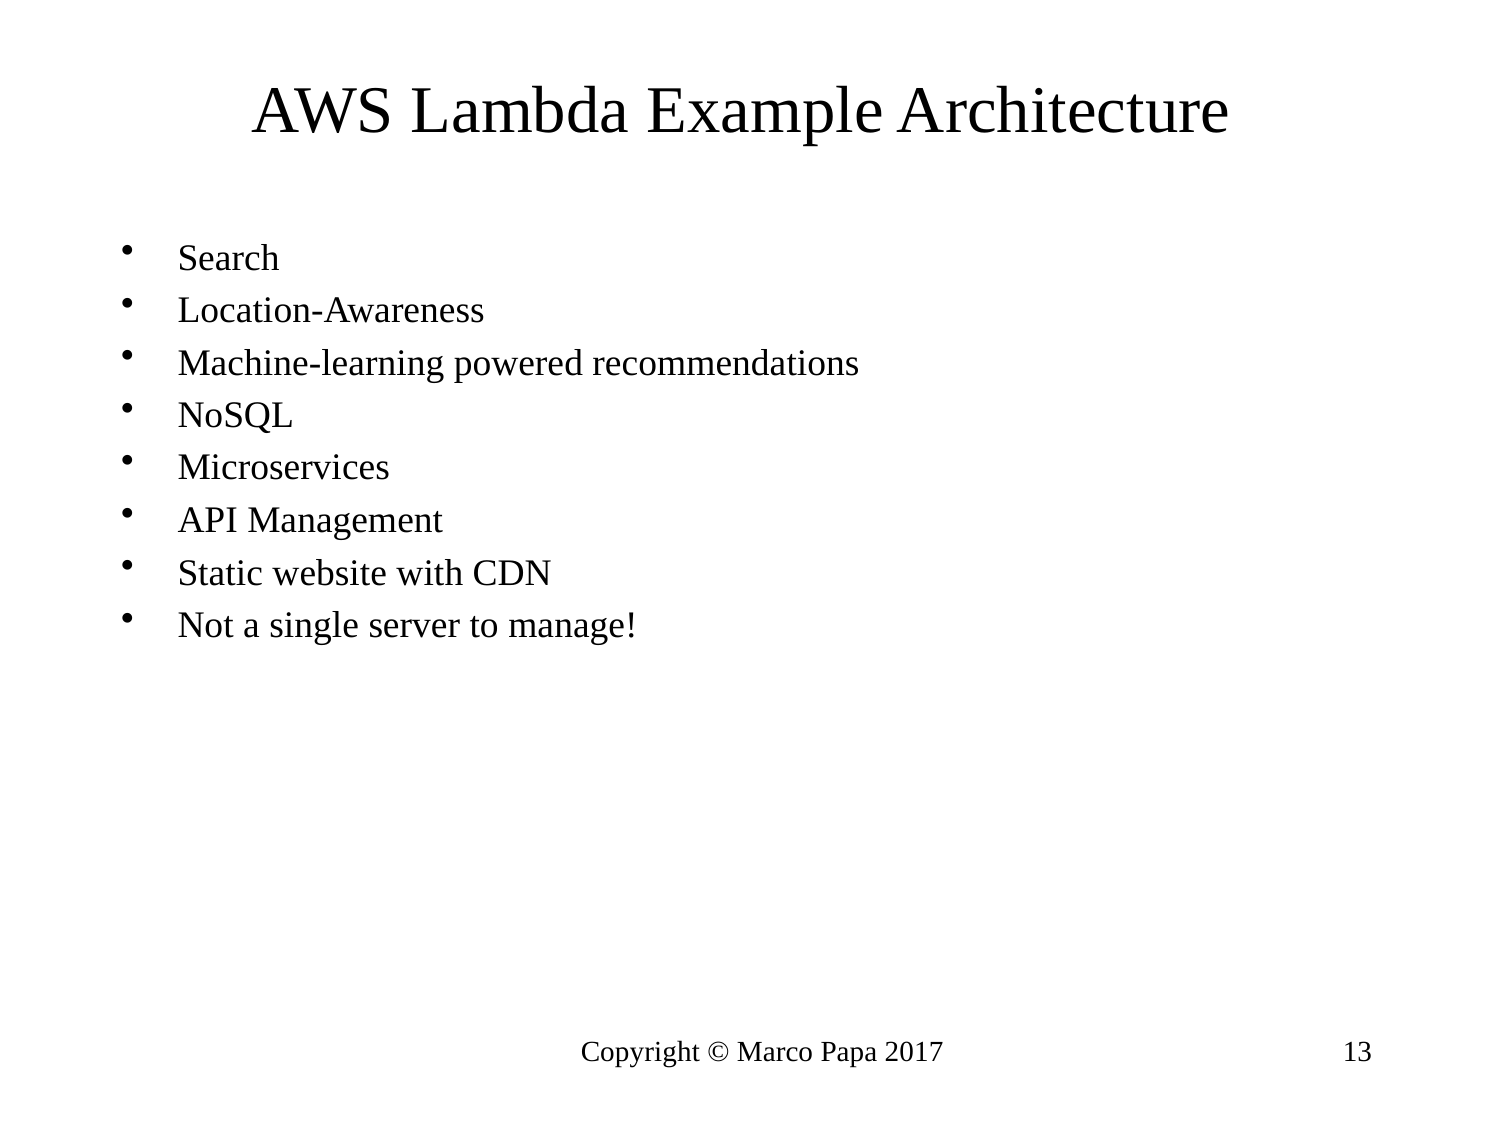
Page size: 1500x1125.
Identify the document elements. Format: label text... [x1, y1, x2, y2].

text_box [736, 306, 767, 383]
list Search Location-Awareness Machine-learning powered recommendations NoSQL Microservices API Management Static website with CDN Not a single server to manage! [106, 224, 1382, 900]
slide_number 13 [1262, 1024, 1388, 1101]
title AWS Lambda Example Architecture [112, 50, 1388, 163]
footer Copyright © Marco Papa 2017 [474, 1024, 1051, 1101]
